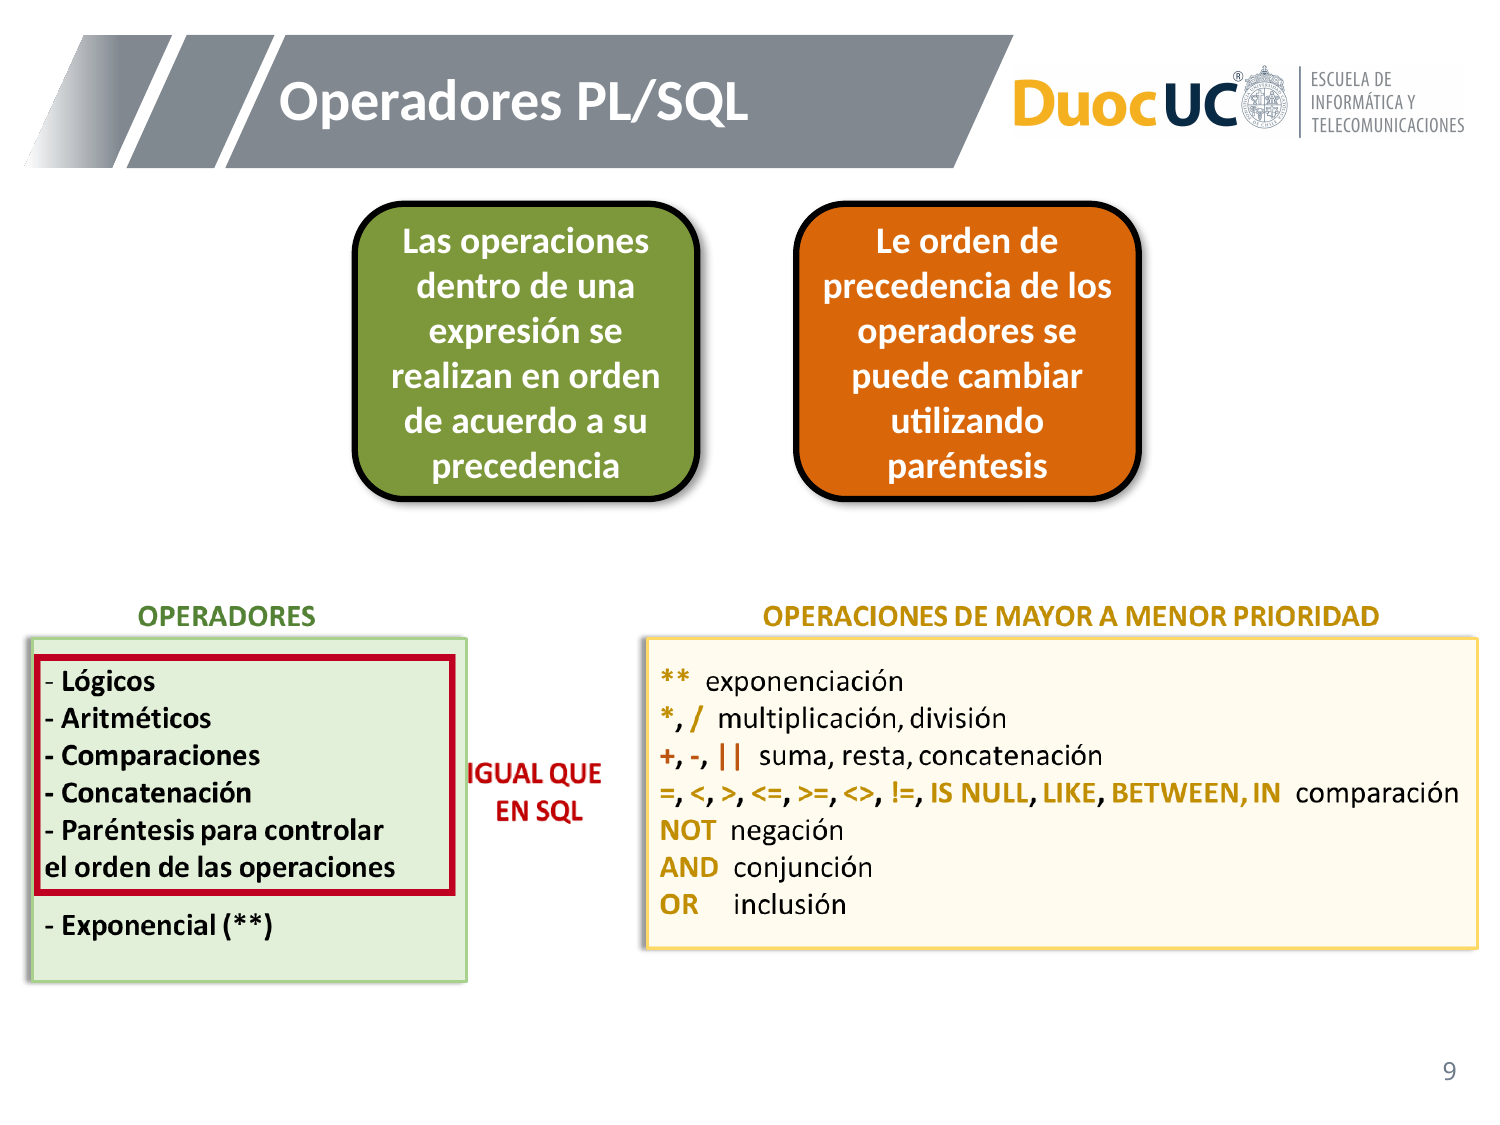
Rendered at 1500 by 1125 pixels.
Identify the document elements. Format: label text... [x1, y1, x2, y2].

text_box Le orden de precedencia de los operadores se puede cambiar utilizando paréntesis [796, 203, 1139, 500]
text_box Las operaciones dentro de una expresión se realizan en orden de acuerdo a su precedencia [354, 203, 698, 500]
title Operadores PL/SQL [264, 34, 969, 169]
picture [1013, 63, 1465, 140]
picture [12, 586, 1482, 991]
